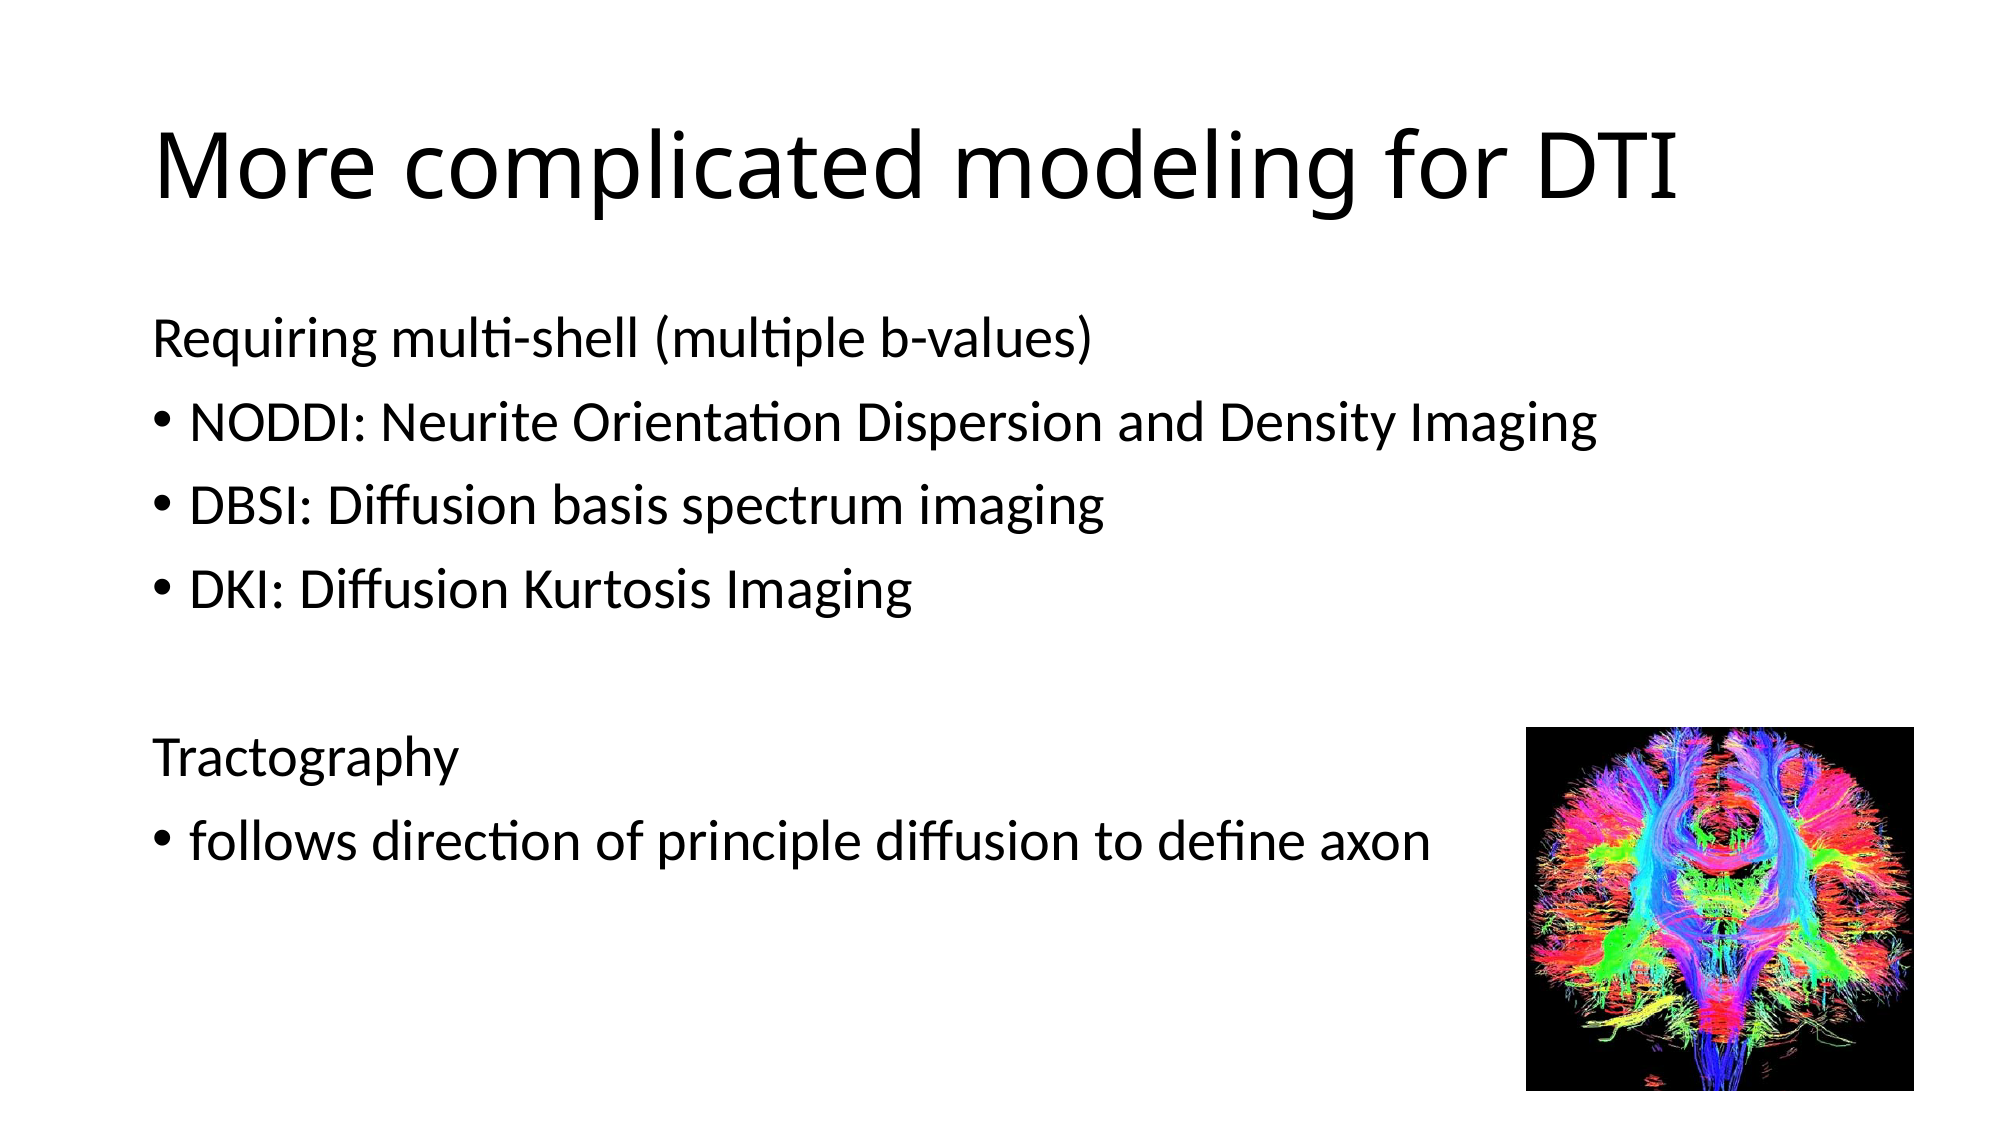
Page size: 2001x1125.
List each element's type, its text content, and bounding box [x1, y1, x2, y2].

picture [1526, 726, 1914, 1092]
title More complicated modeling for DTI [137, 59, 1863, 278]
list Requiring multi-shell (multiple b-values) NODDI: Neurite Orientation Dispersion and Density Imaging DBSI: Diffusion basis spectrum imaging DKI: Diffusion Kurtosis Imaging Tractography follows direction of principle diffusion to define axon [137, 299, 1863, 1014]
